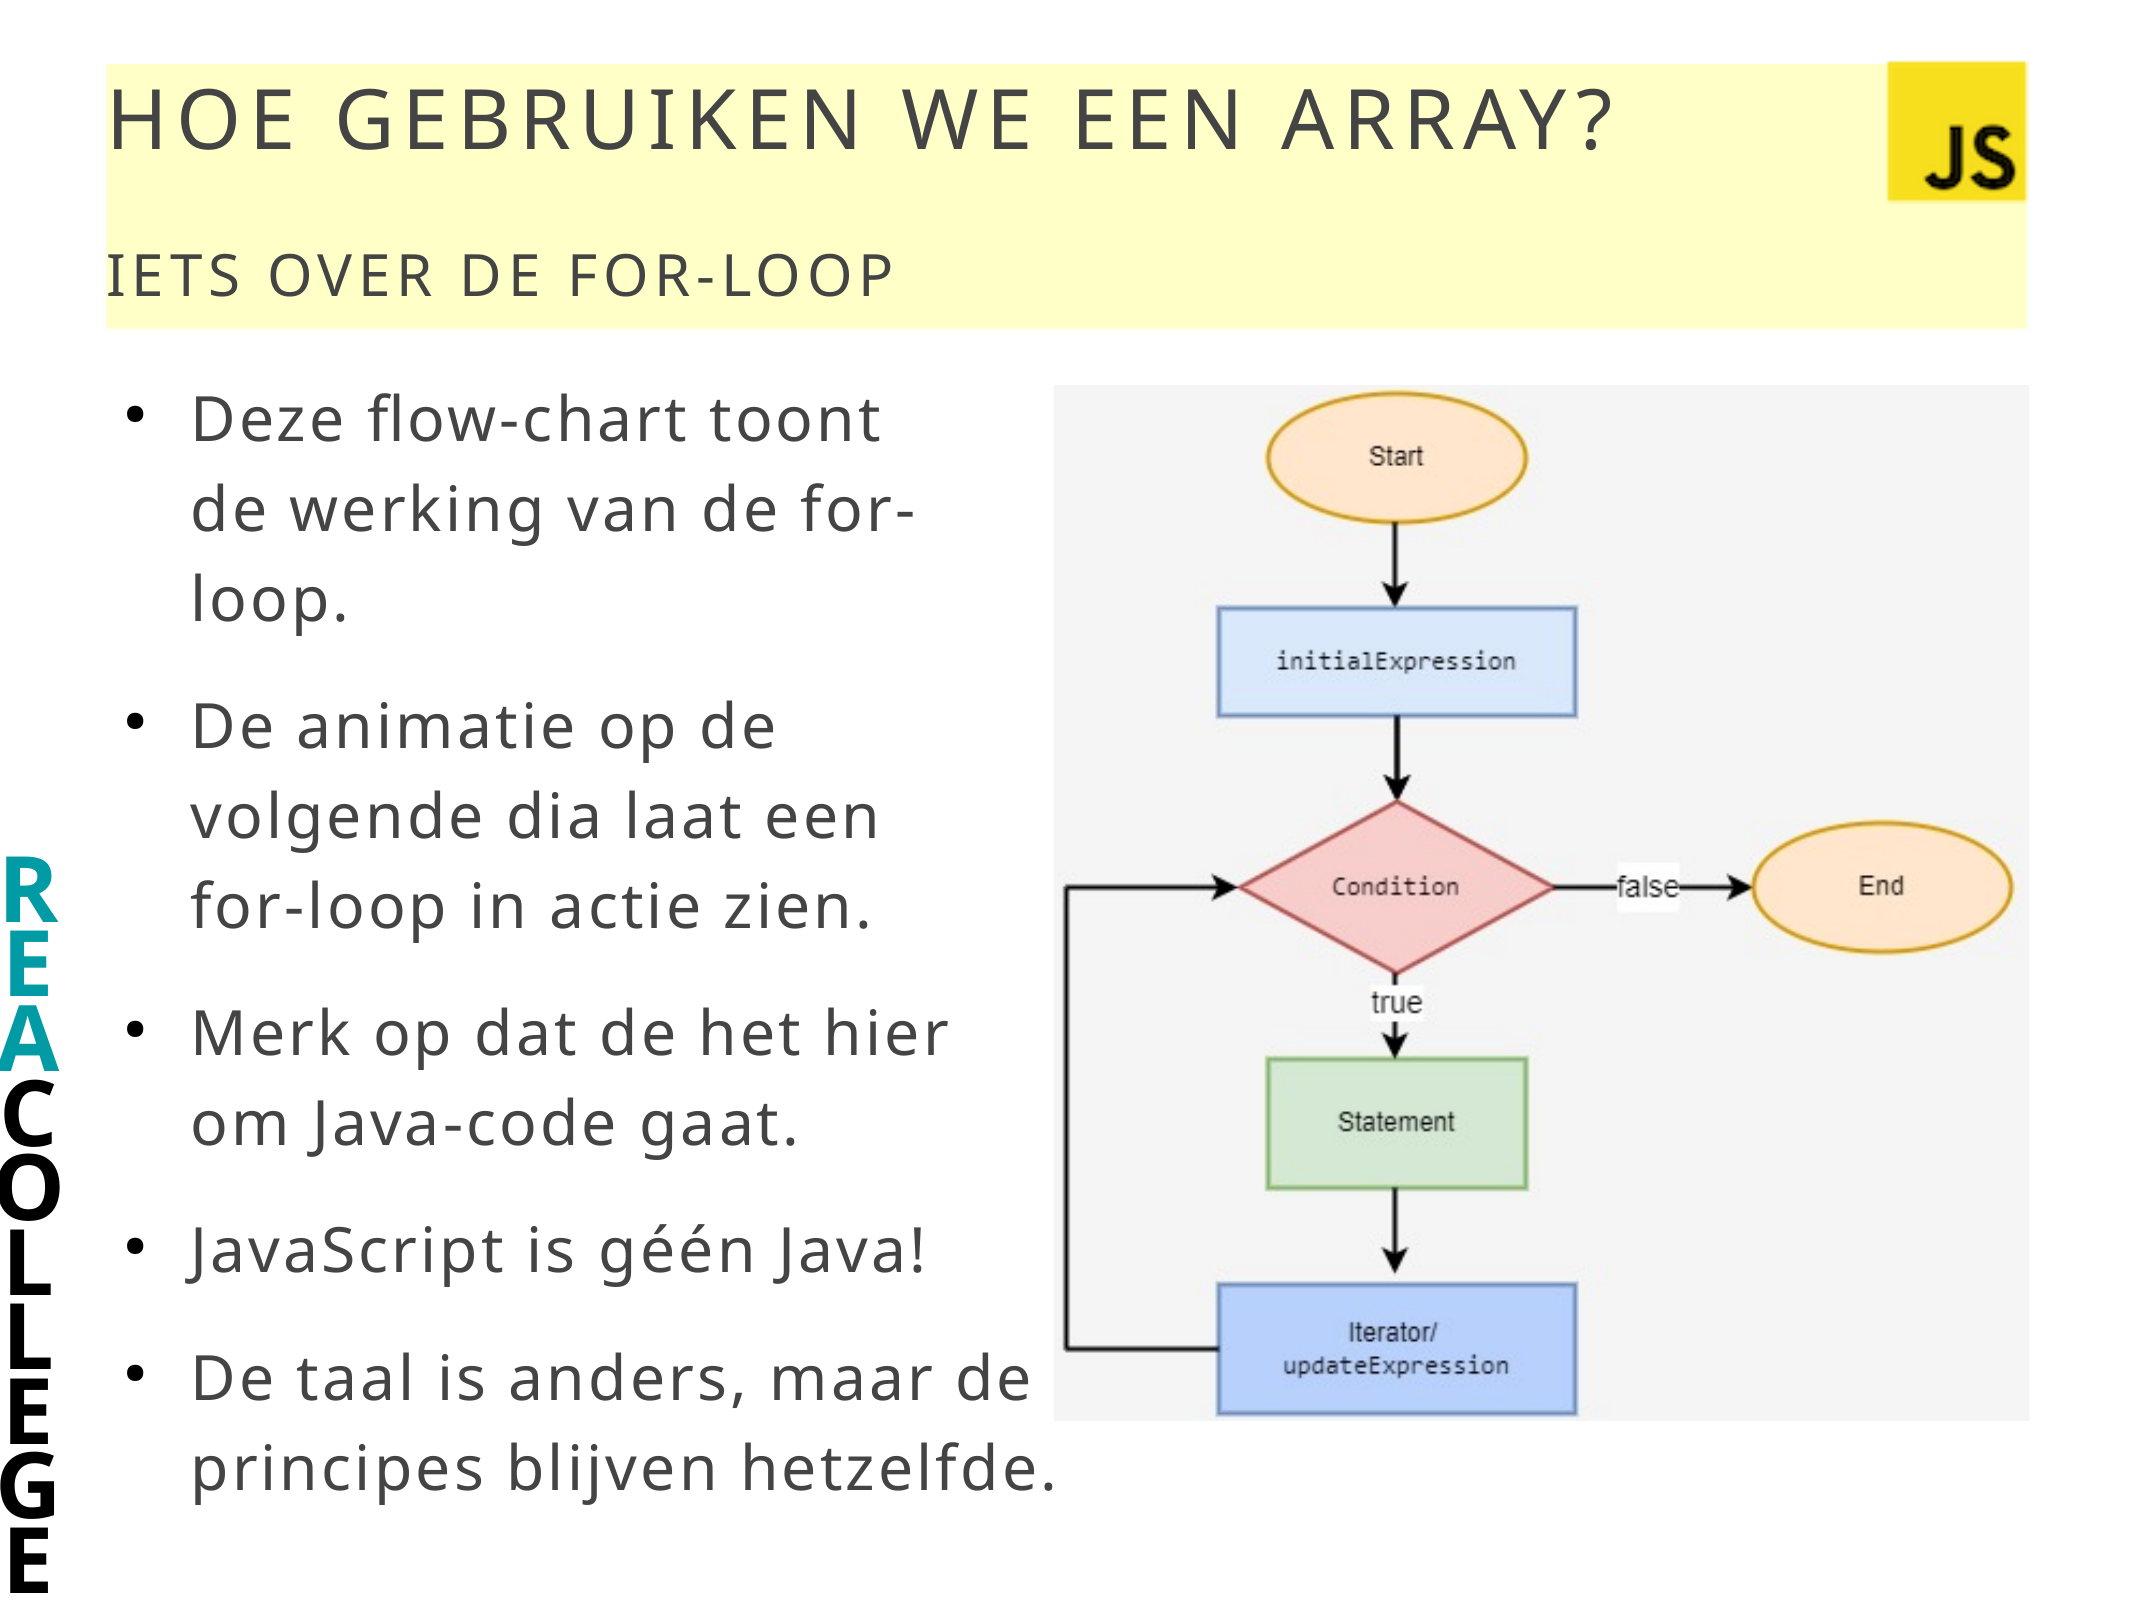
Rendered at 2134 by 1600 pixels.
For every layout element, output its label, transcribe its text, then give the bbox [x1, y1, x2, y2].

title Hoe gebruiken we een array? Iets over de for-loop [105, 63, 2028, 330]
picture [1053, 384, 2030, 1422]
list Deze flow-chart toont de werking van de for- loop. De animatie op de volgende dia laat een for-loop in actie zien. Merk op dat de het hier om Java-code gaat. JavaScript is géén Java! De taal is anders, maar de principes blijven hetzelfde. [105, 363, 2028, 1515]
picture [1886, 60, 2030, 204]
